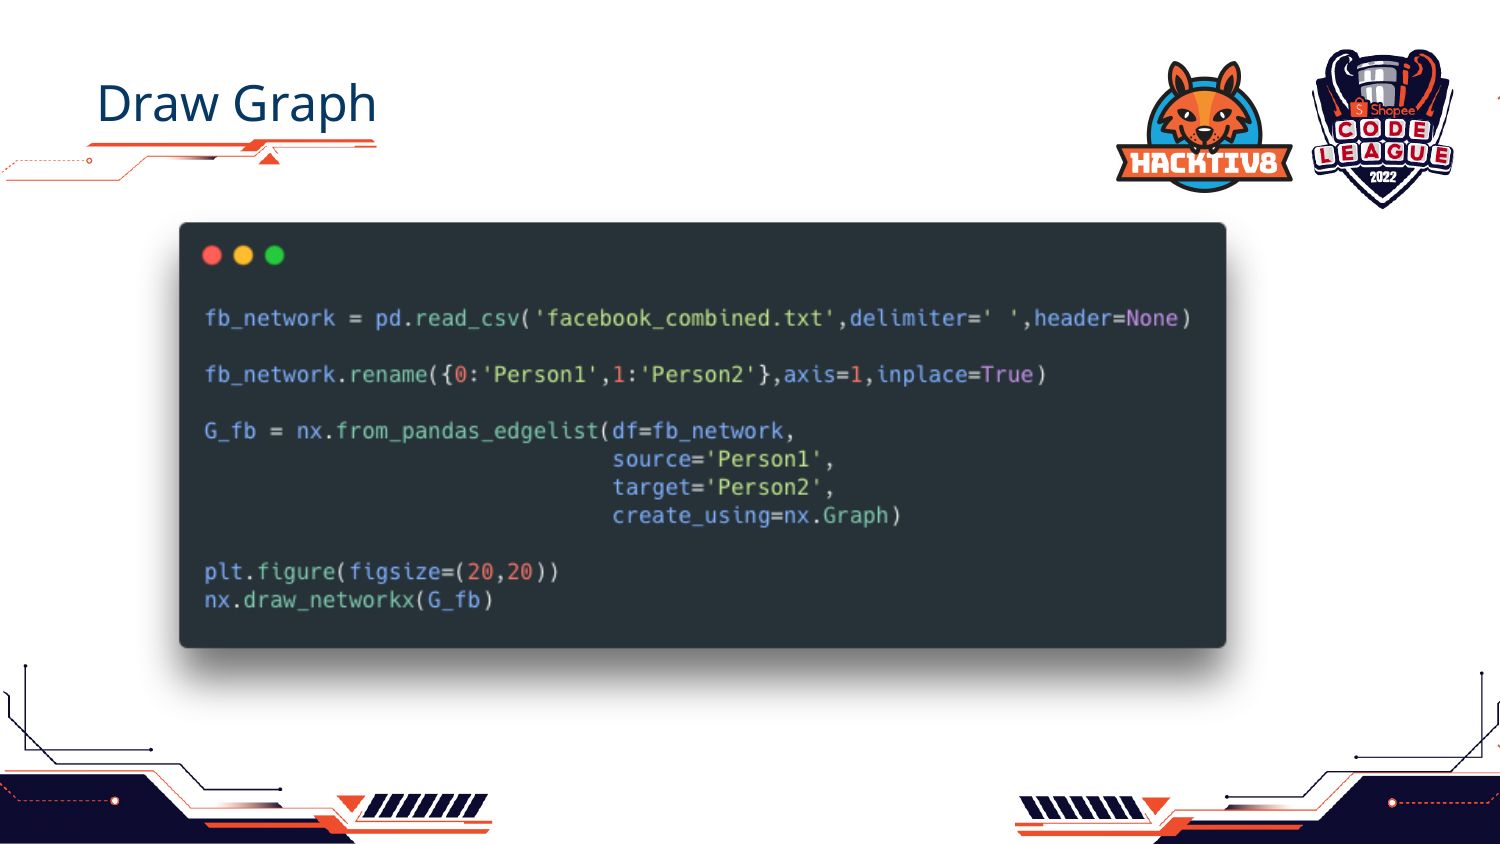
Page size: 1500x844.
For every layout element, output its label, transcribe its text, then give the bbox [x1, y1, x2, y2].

text_box Draw Graph [81, 56, 960, 147]
picture [0, 0, 1500, 844]
